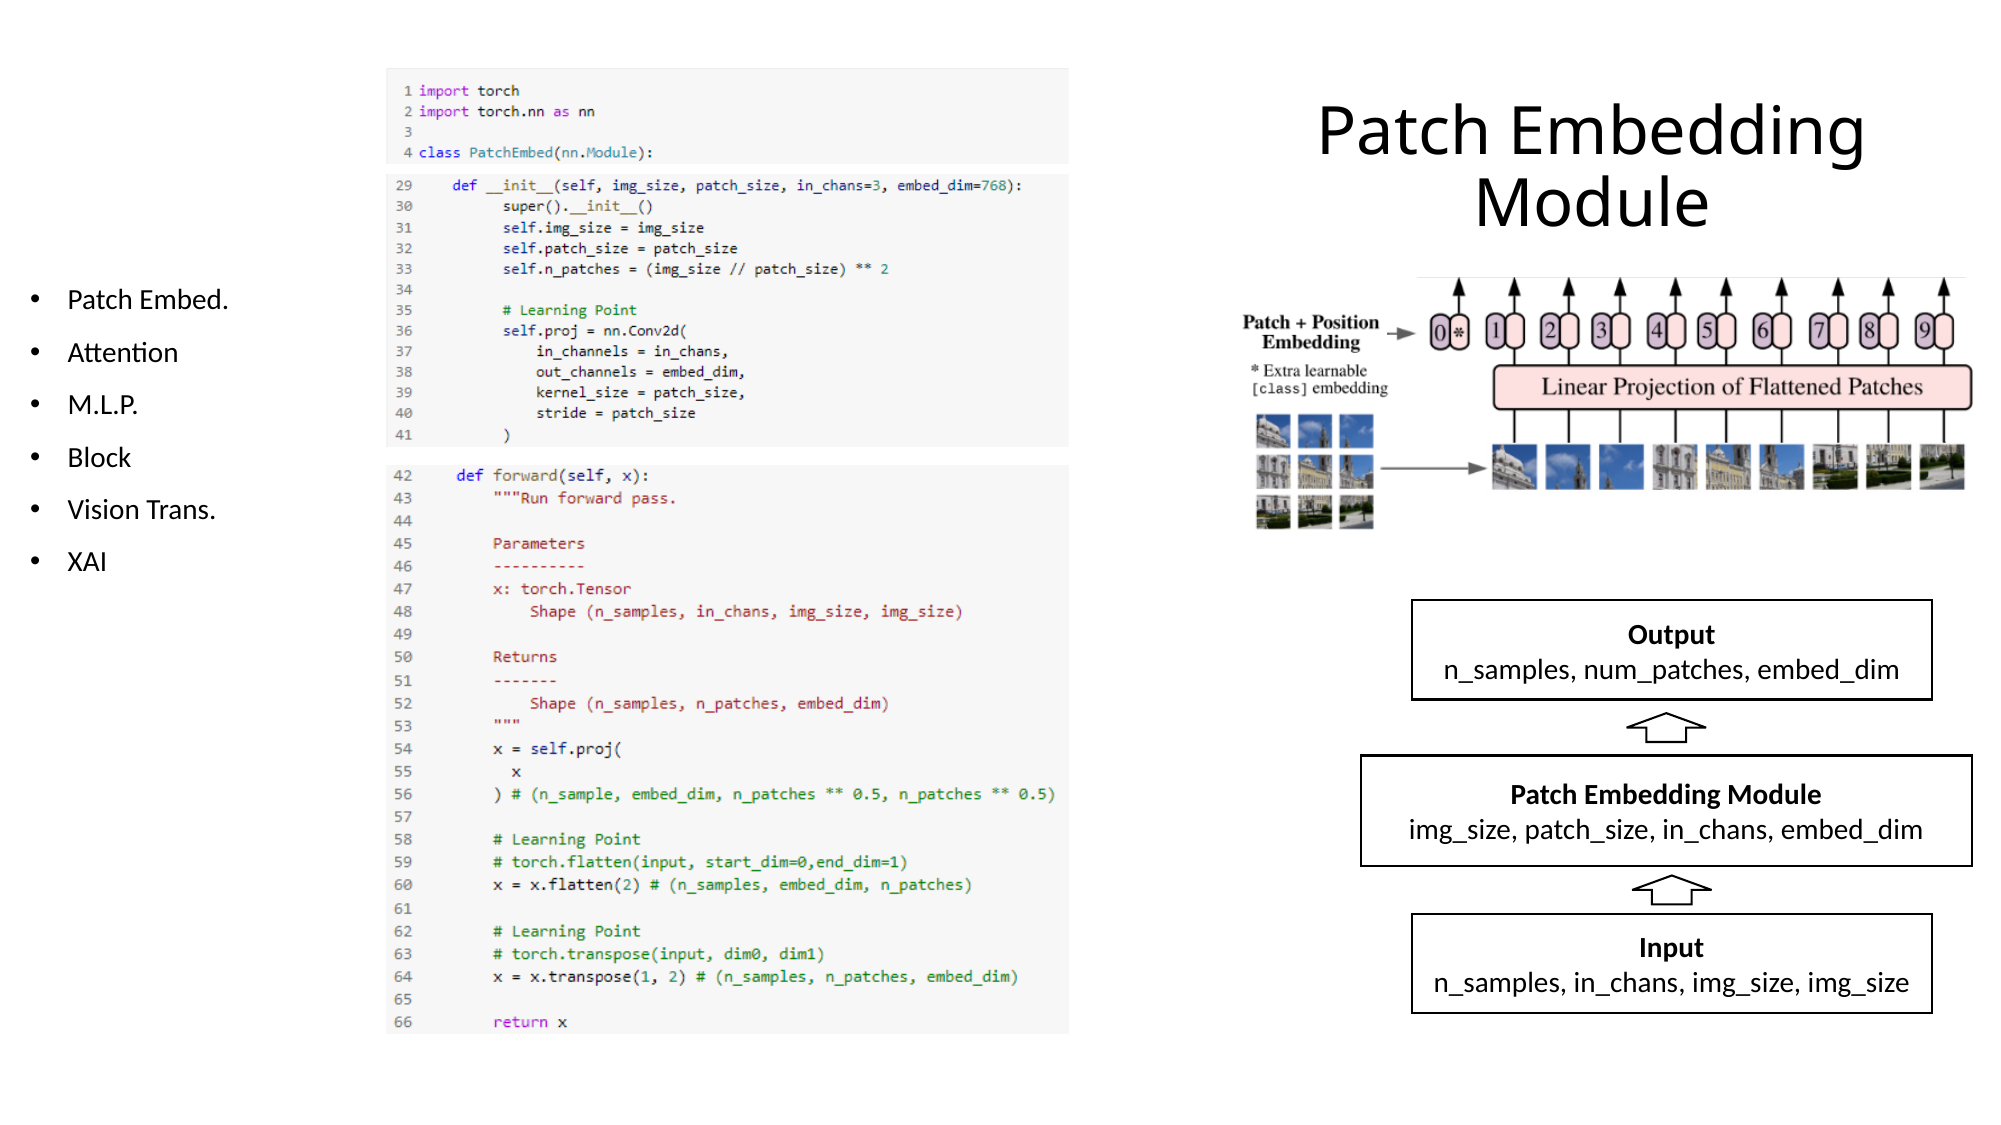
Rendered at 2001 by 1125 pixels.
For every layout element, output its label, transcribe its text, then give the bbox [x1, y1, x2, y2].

picture [1212, 277, 1991, 550]
text_box [1626, 712, 1707, 744]
text_box Patch Embed. Attention M.L.P. Block Vision Trans. XAI [15, 277, 260, 992]
picture [386, 68, 1069, 164]
text_box [1631, 874, 1712, 906]
text_box Output n_samples, num_patches, embed_dim [1411, 599, 1933, 701]
text_box Patch Embedding Module img_size, patch_size, in_chans, embed_dim [1360, 754, 1973, 867]
picture [386, 465, 1069, 1034]
title Patch Embedding Module [1212, 59, 1972, 277]
text_box Input n_samples, in_chans, img_size, img_size [1411, 913, 1933, 1014]
picture [386, 174, 1069, 447]
